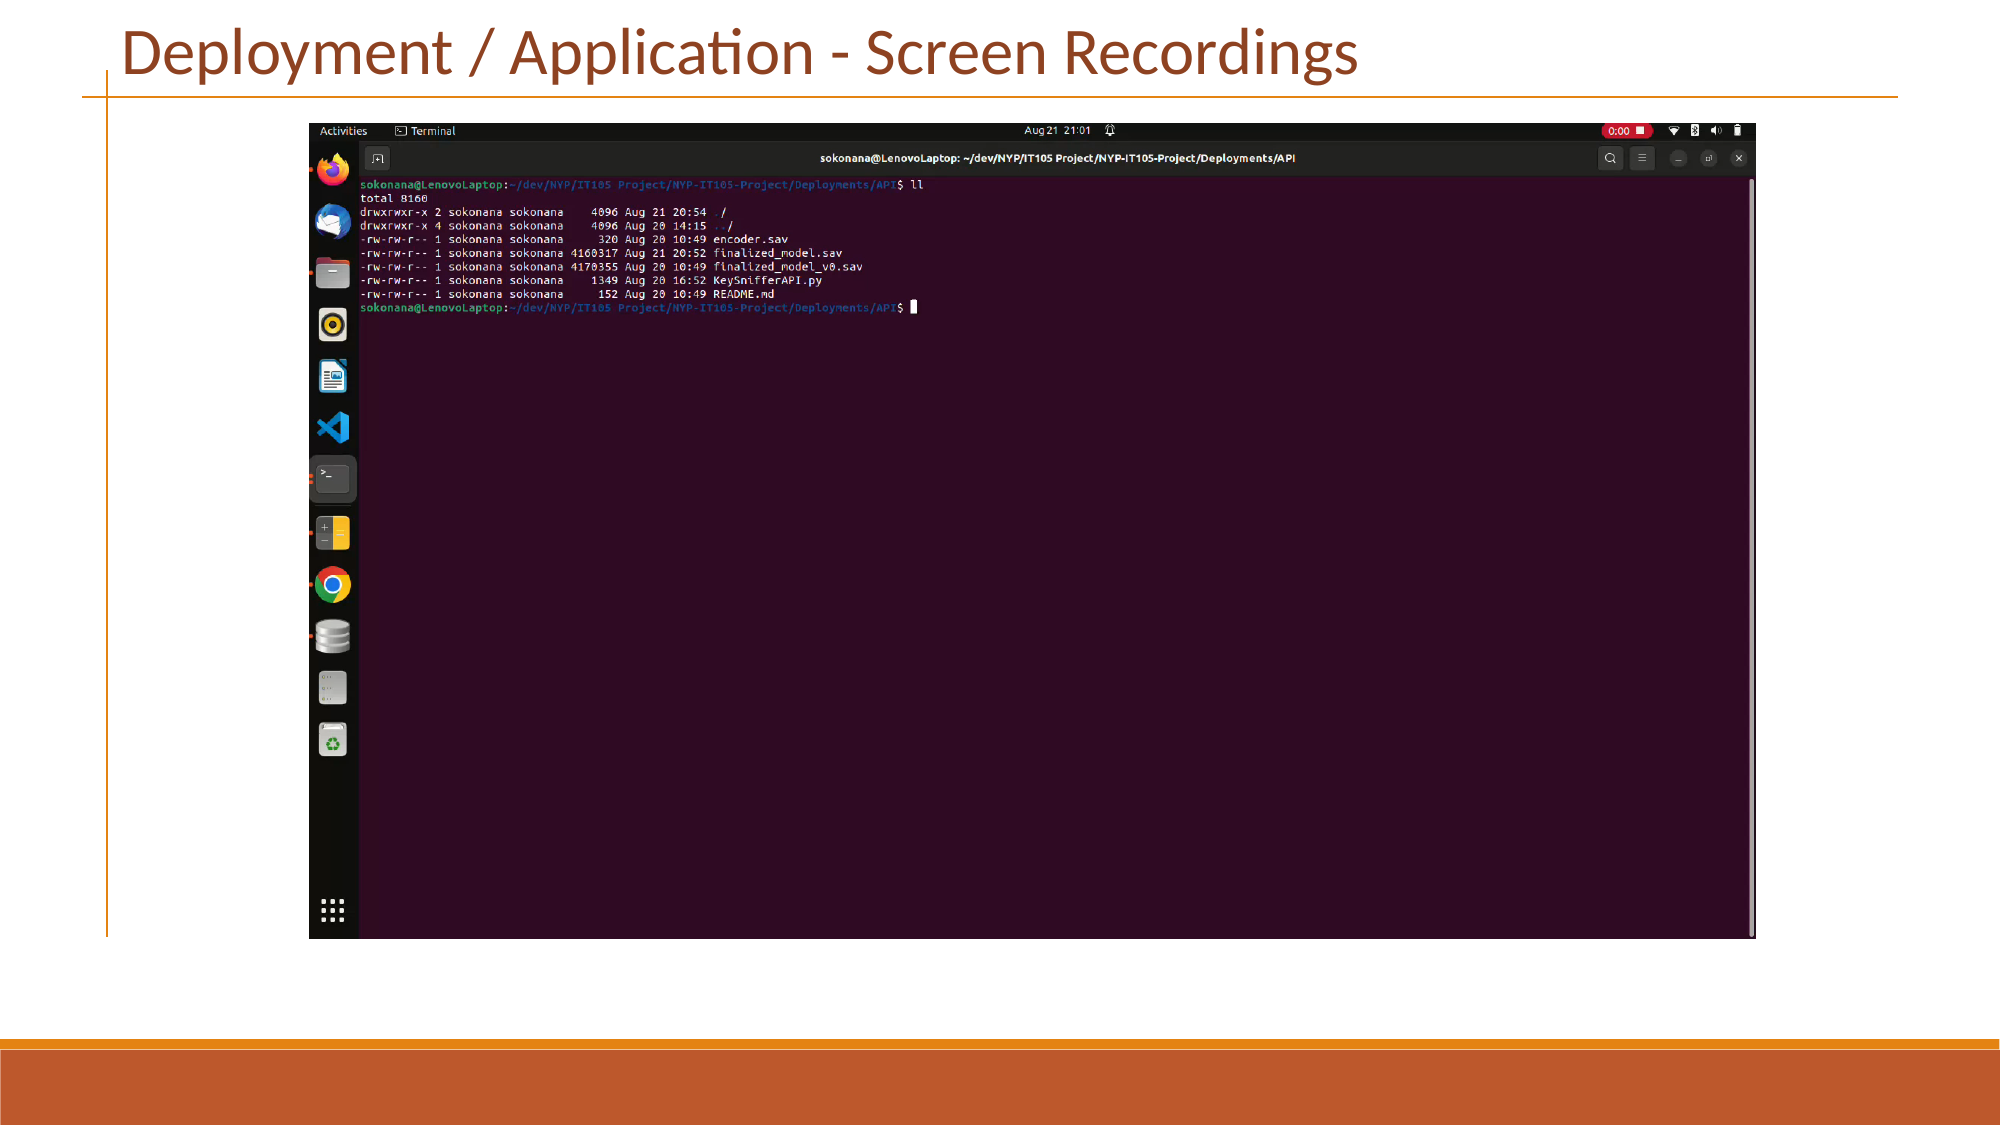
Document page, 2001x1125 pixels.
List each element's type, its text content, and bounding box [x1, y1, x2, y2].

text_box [308, 122, 1757, 941]
text_box Deployment / Application - Screen Recordings [106, 0, 1624, 94]
